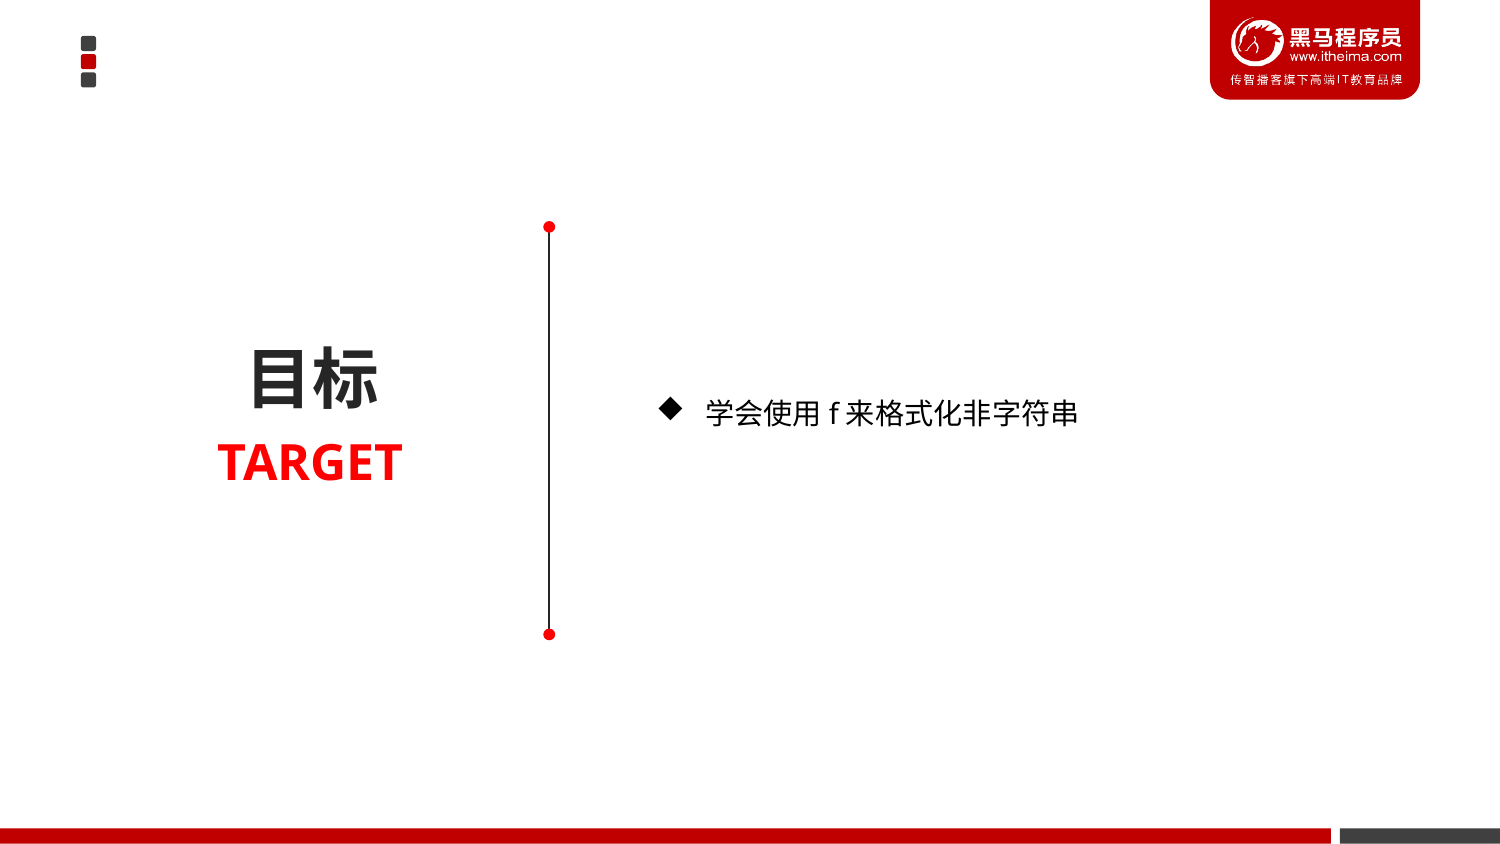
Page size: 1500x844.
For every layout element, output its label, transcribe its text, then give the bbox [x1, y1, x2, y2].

text_box [541, 219, 558, 234]
text_box 目标 [171, 315, 454, 449]
text_box [541, 628, 558, 643]
text_box 学会使用f来格式化非字符串 [641, 352, 1095, 438]
text_box TARGET [206, 422, 544, 507]
picture [1212, 8, 1421, 94]
